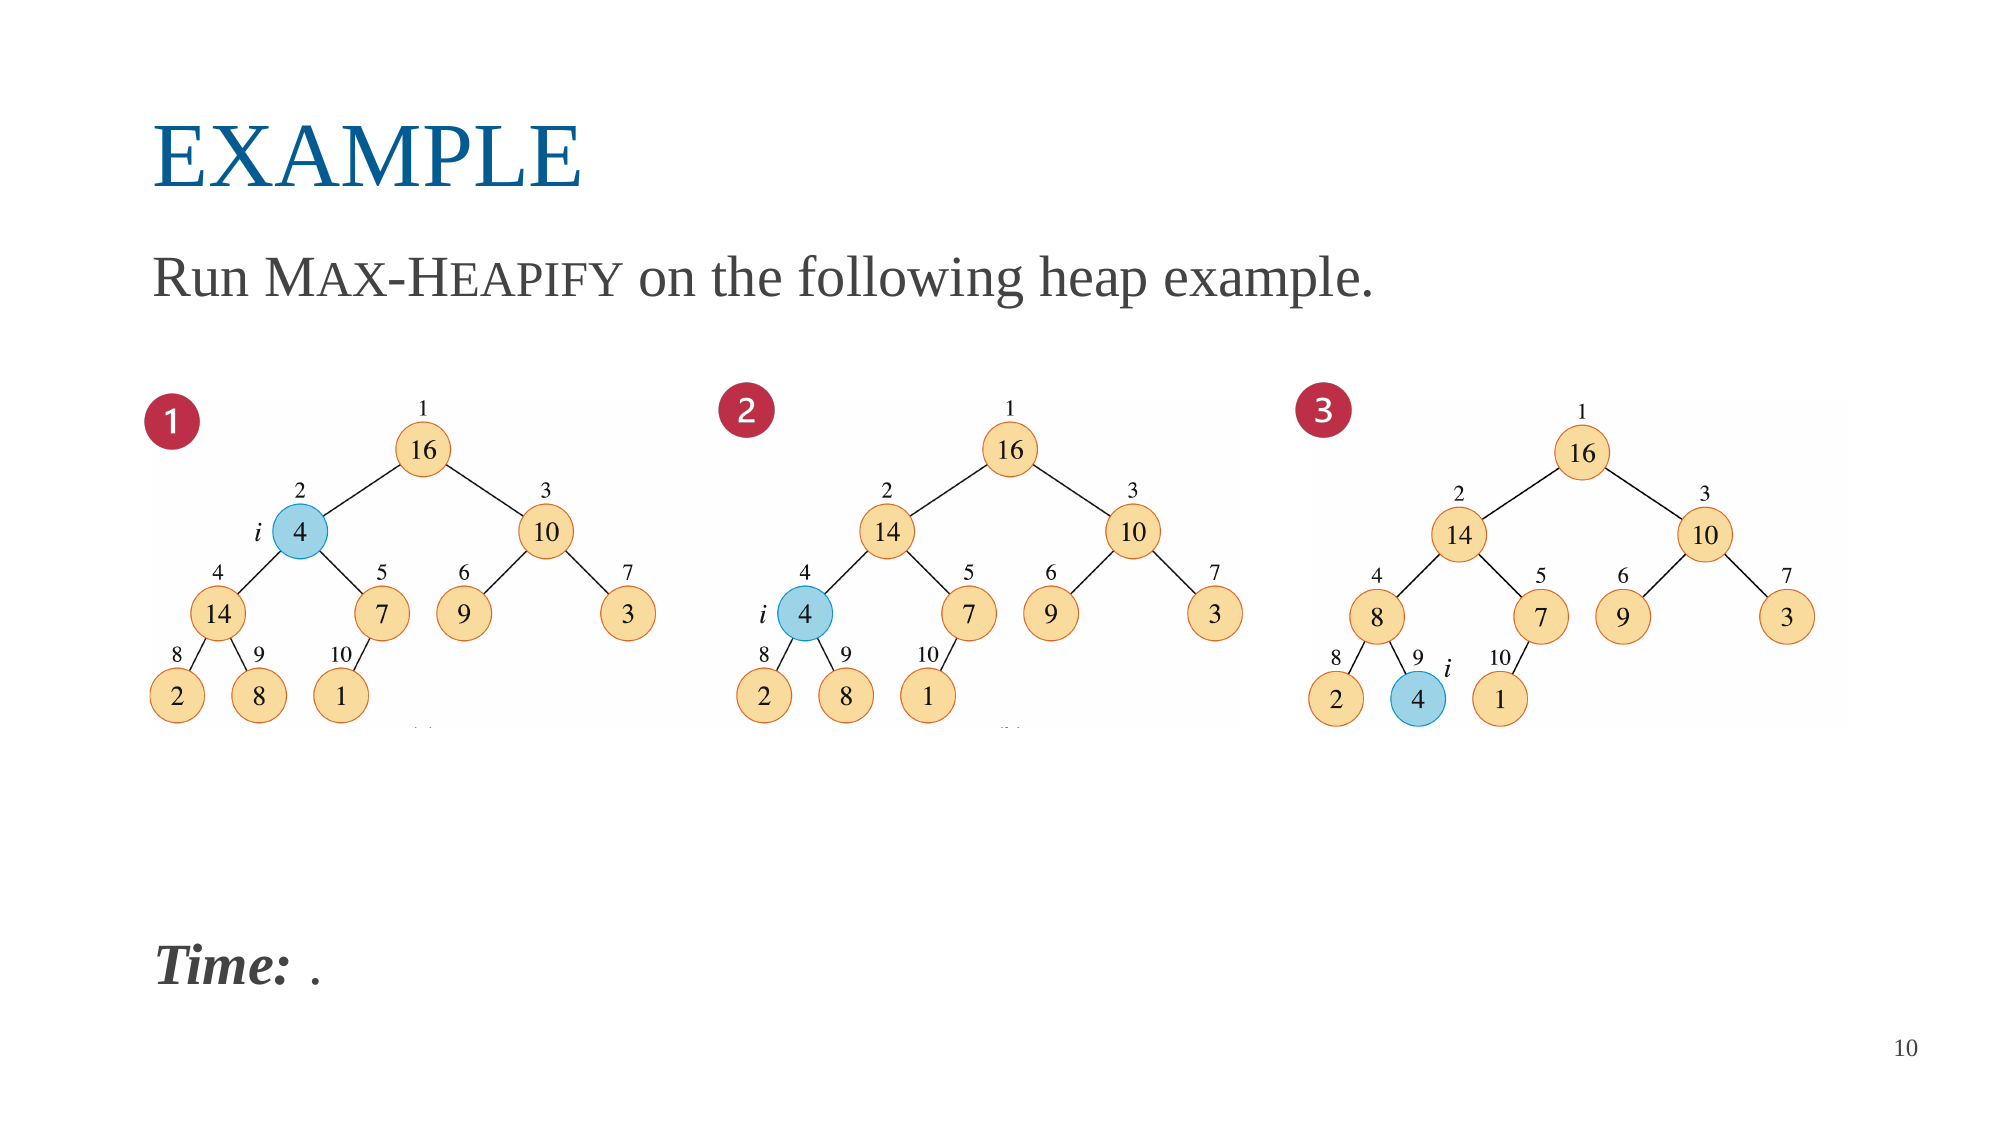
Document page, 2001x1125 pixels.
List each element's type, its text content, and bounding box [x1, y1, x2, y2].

slide_number 10 [1483, 1016, 1934, 1077]
list Run MAX-HEAPIFY on the following heap example. [137, 238, 1863, 373]
picture [137, 375, 1243, 728]
picture [1288, 375, 1851, 728]
title EXAMPLE [137, 48, 1863, 238]
